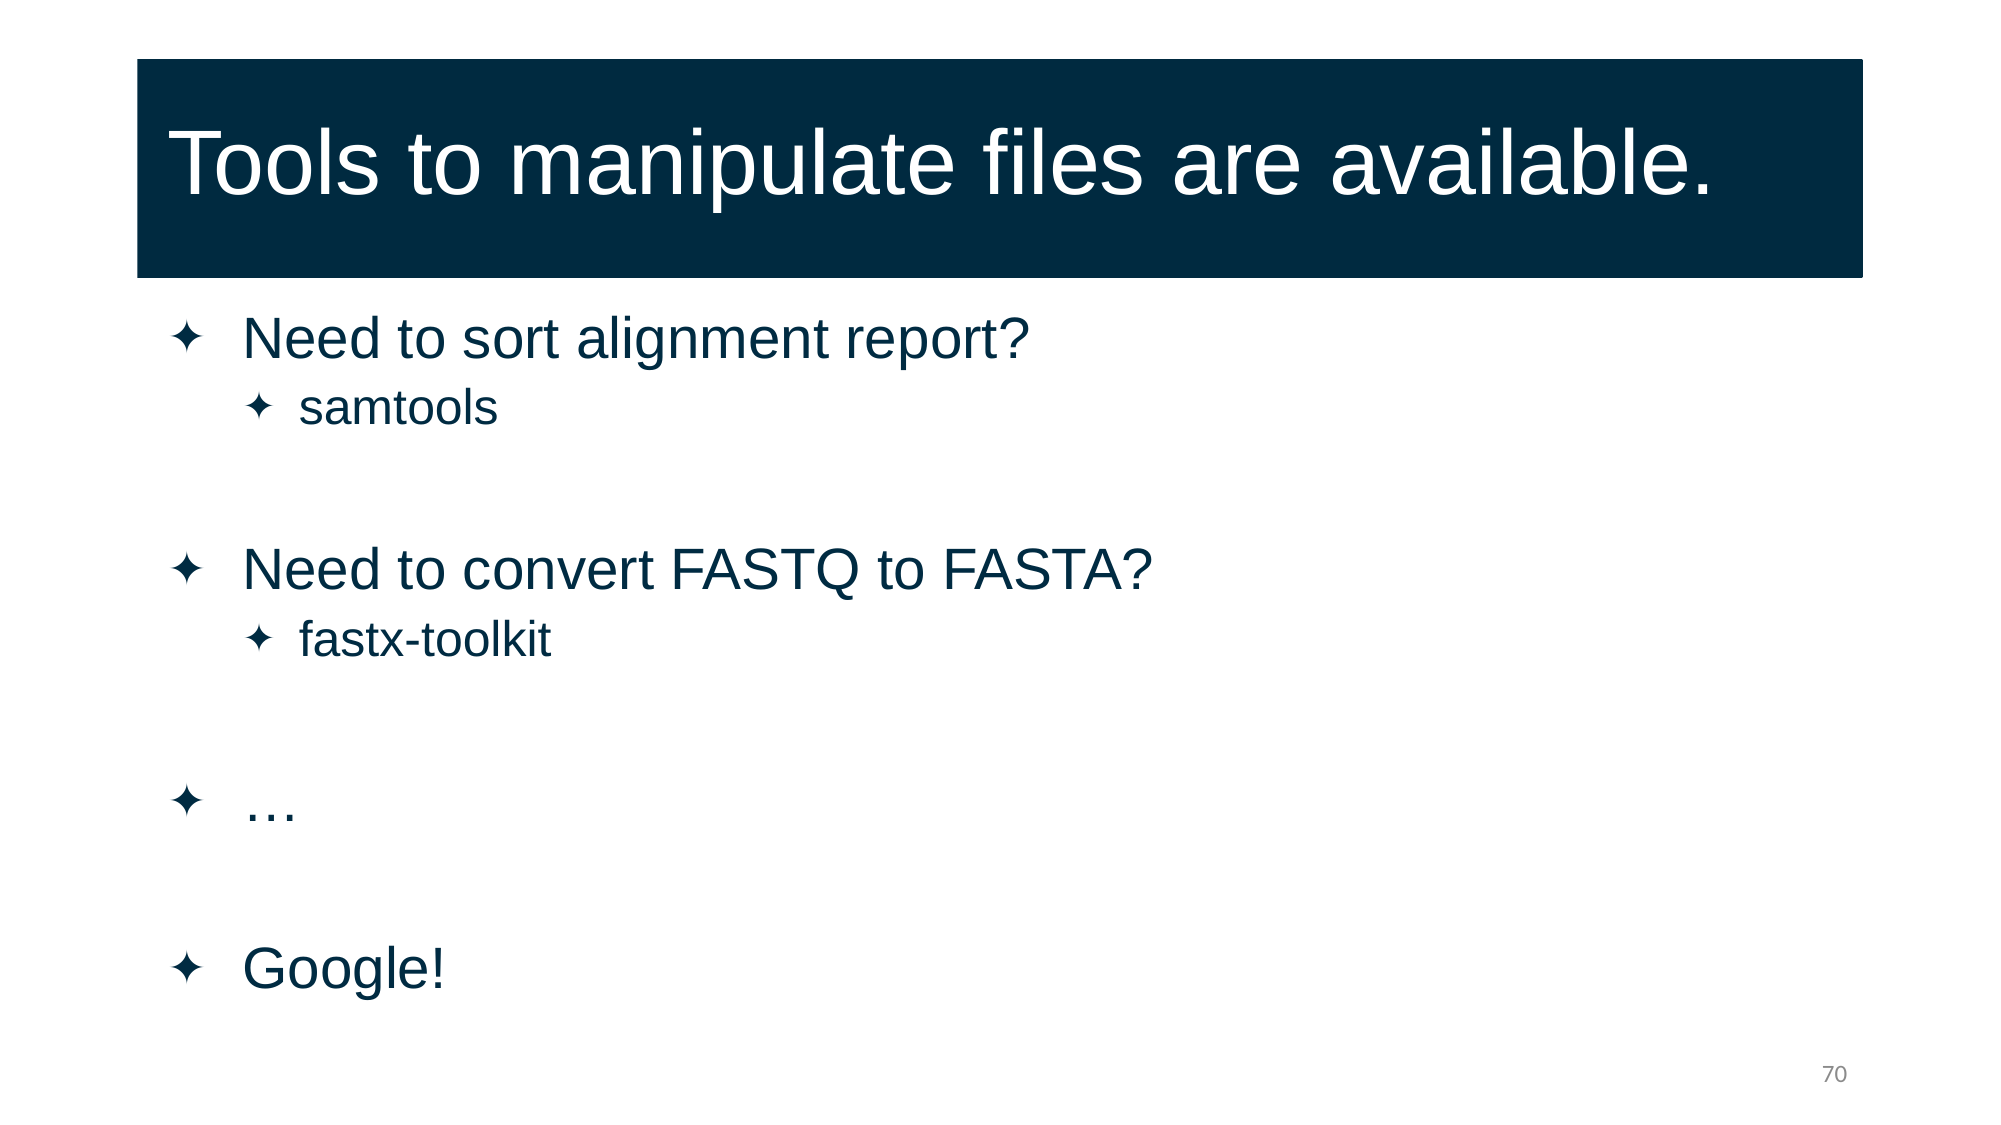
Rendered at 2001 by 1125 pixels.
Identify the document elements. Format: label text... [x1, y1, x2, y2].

list Need to sort alignment report? samtools Need to convert FASTQ to FASTA? fastx-toolkit … Google! [137, 307, 1863, 1016]
title Tools to manipulate files are available. [137, 59, 1863, 278]
slide_number 70 [1412, 1042, 1863, 1103]
